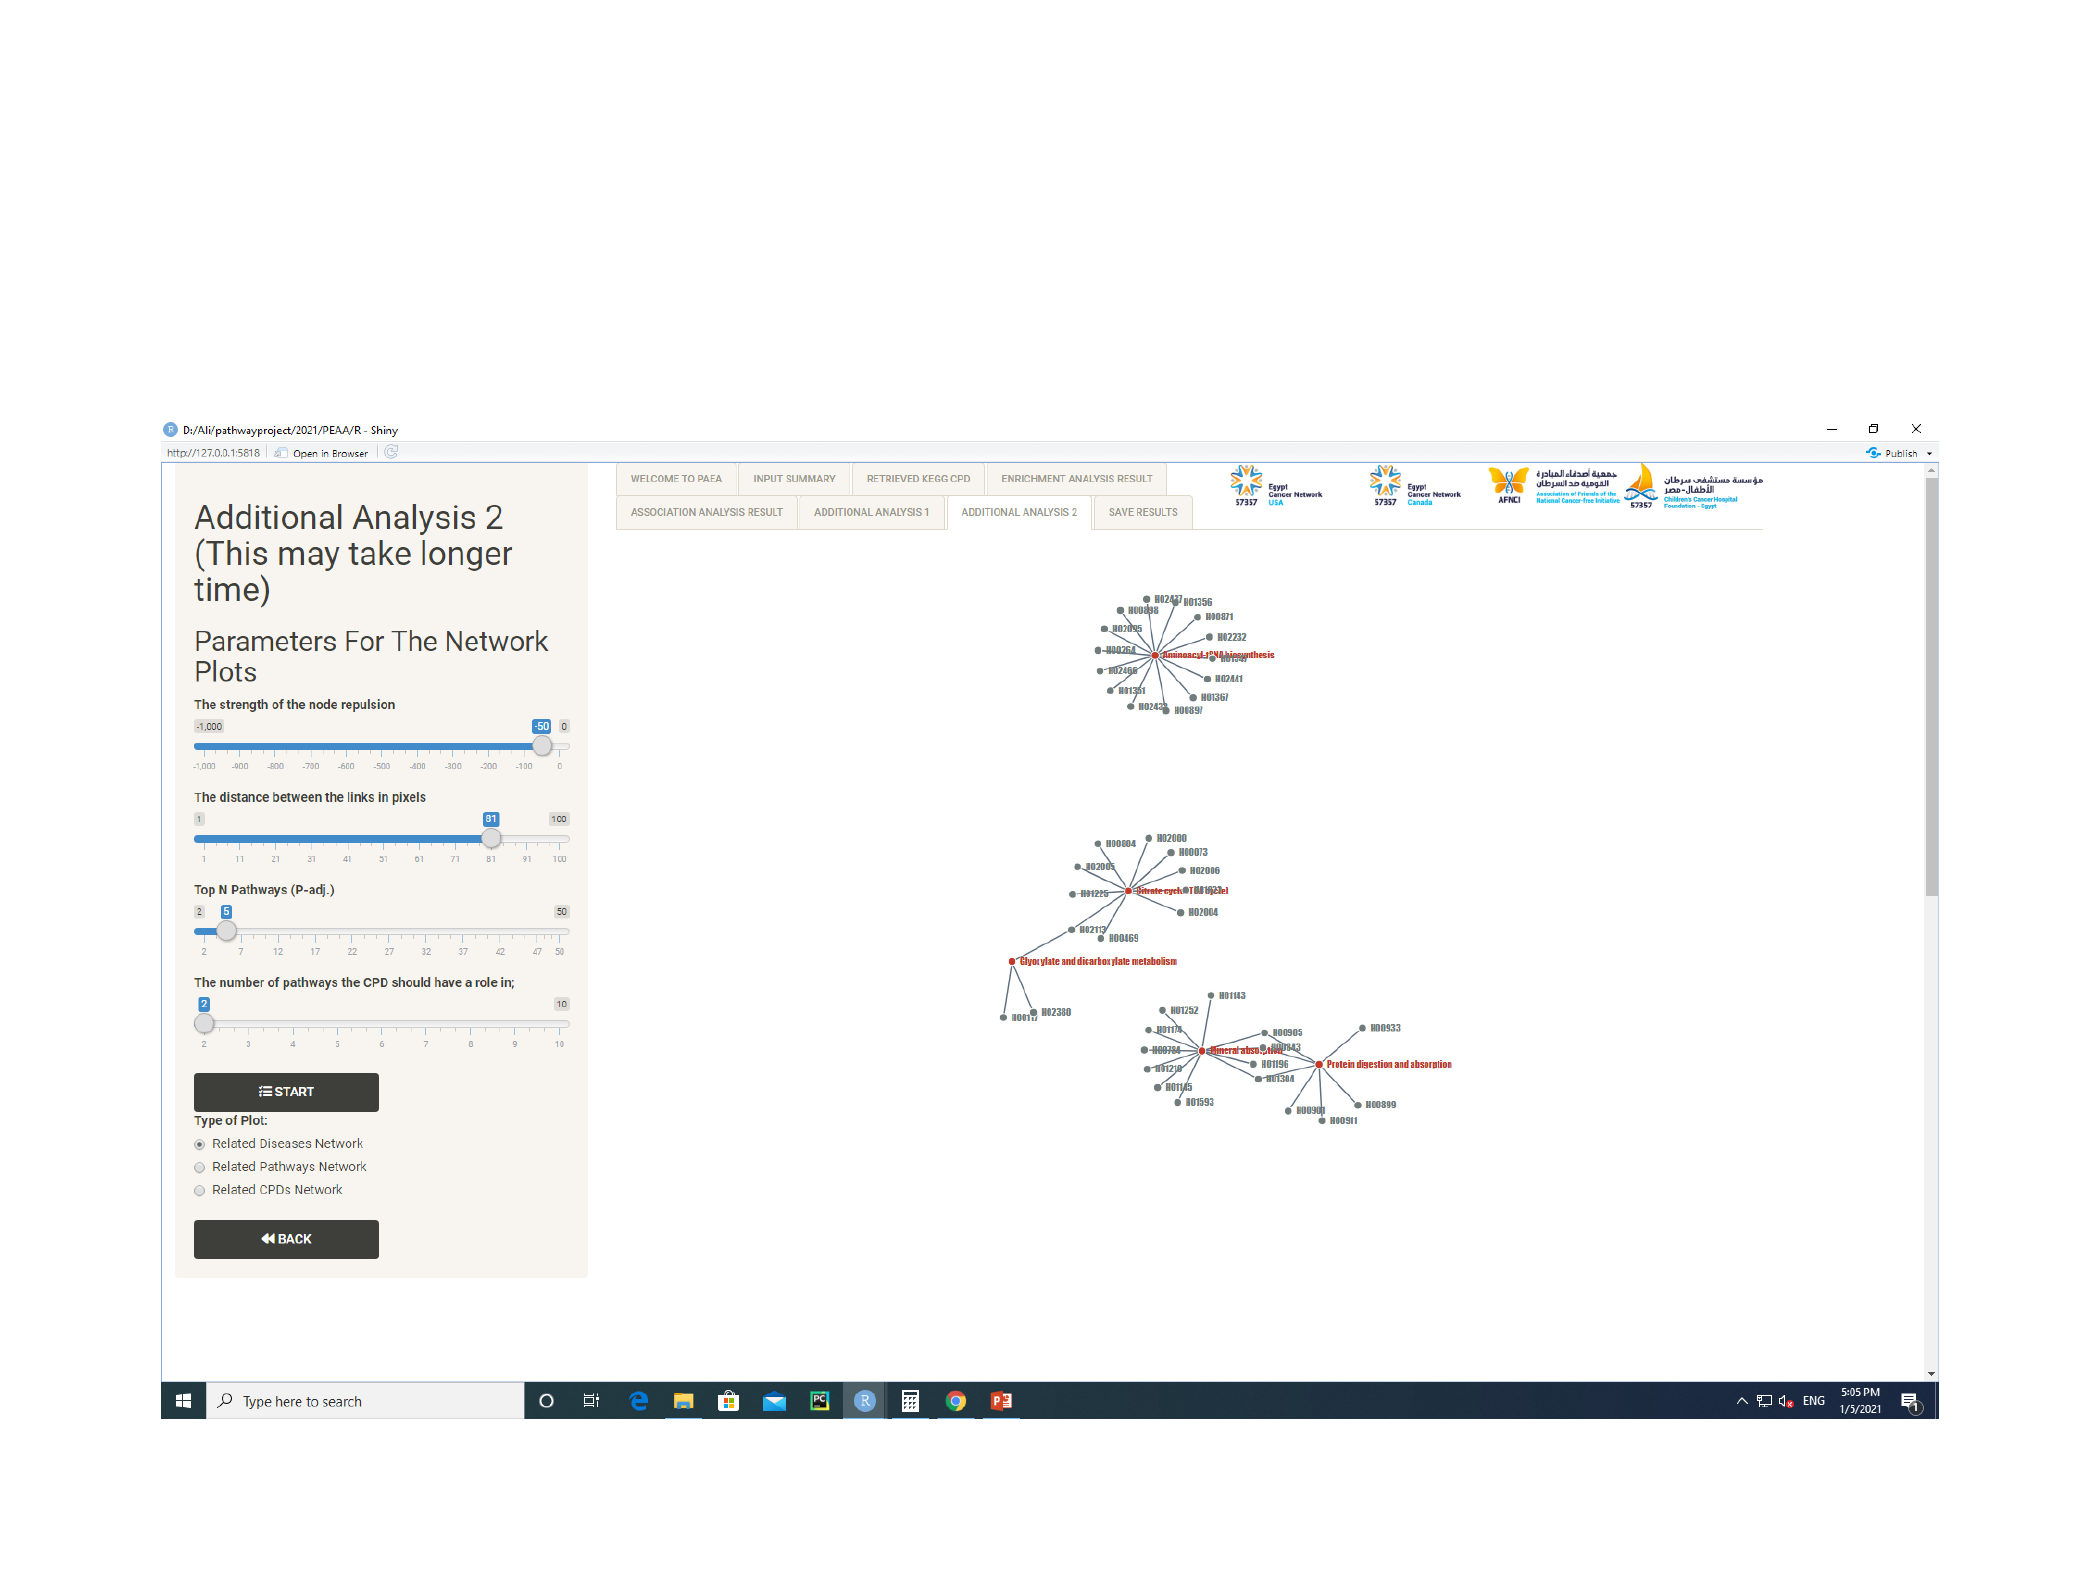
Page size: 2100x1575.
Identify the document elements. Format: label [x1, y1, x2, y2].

list [161, 419, 1939, 1419]
